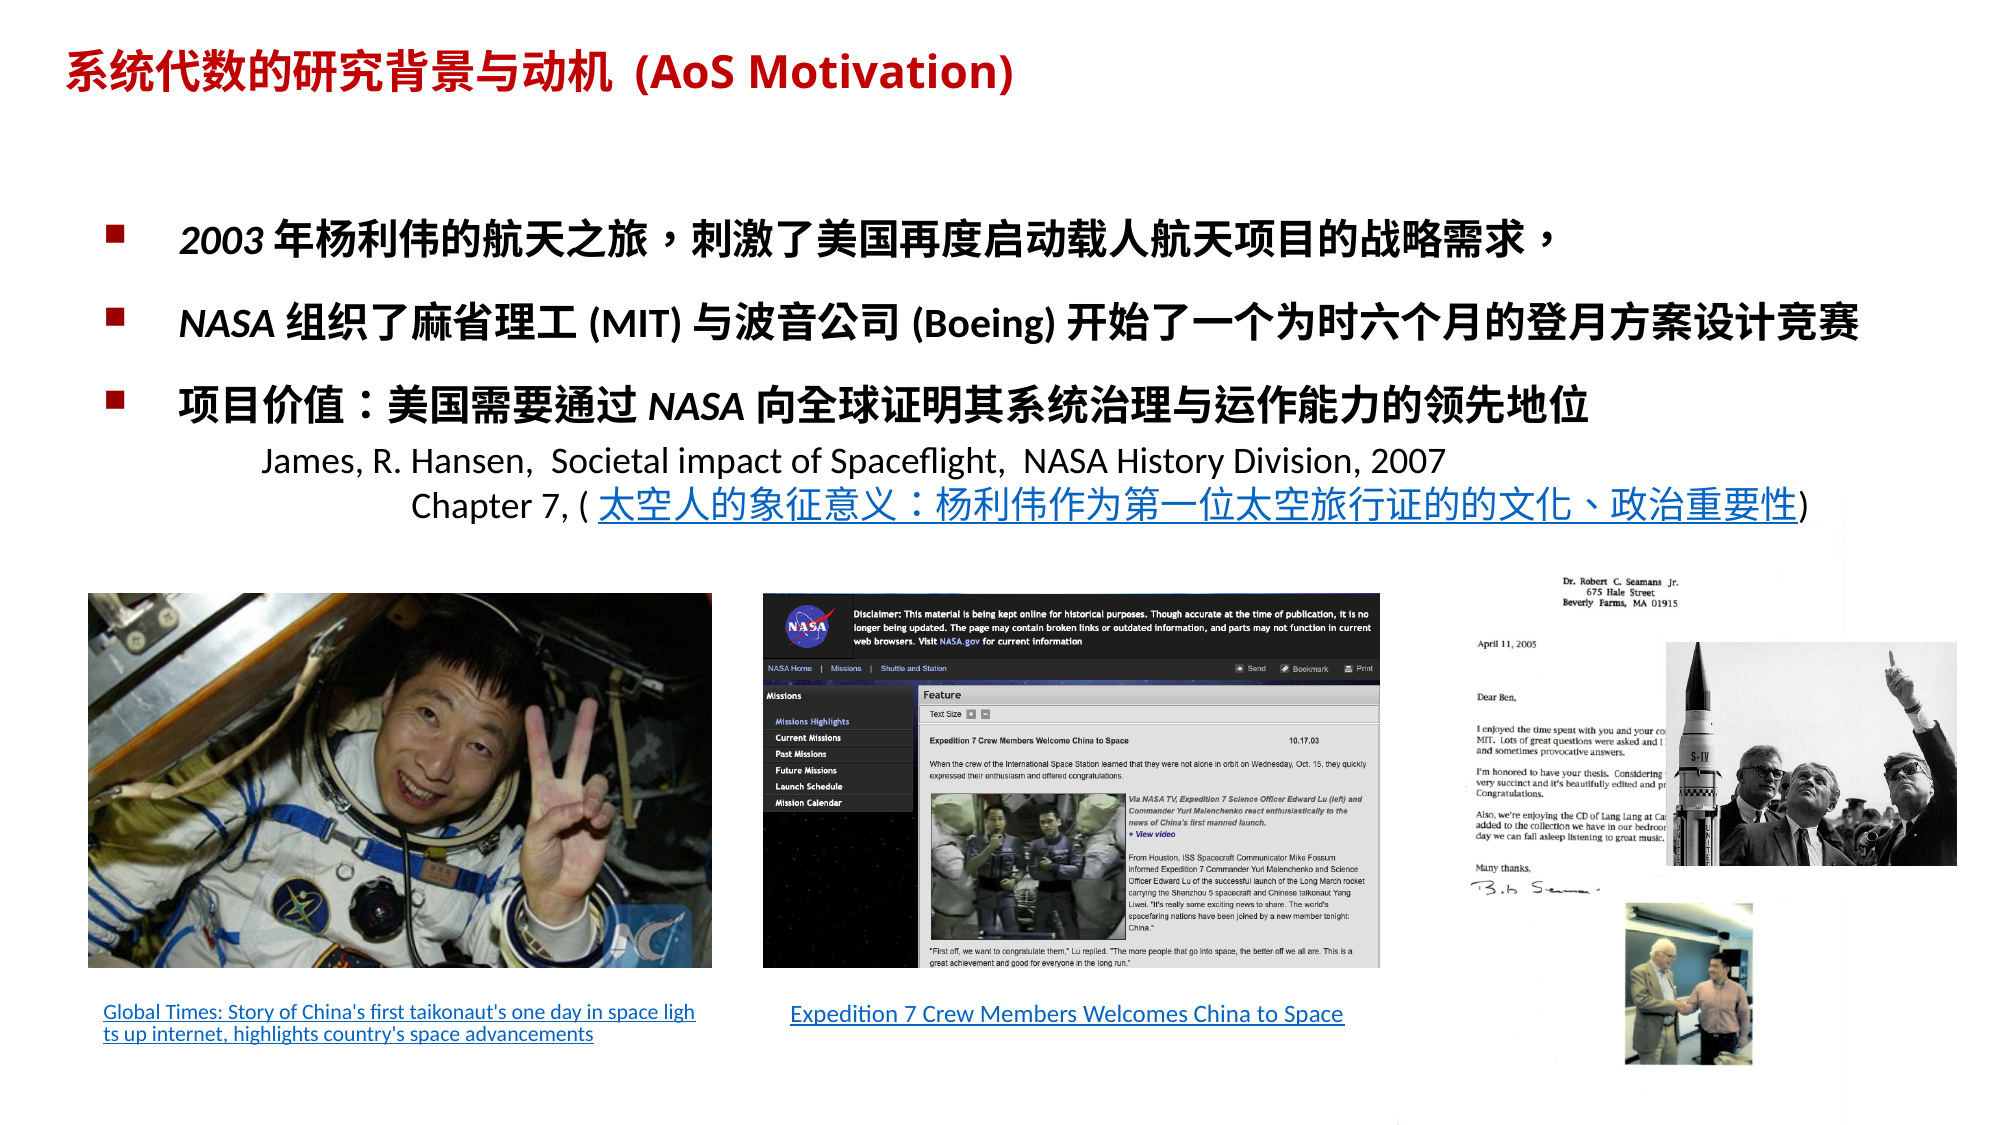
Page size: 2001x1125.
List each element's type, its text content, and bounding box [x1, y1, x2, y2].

title 系统代数的研究背景与动机 (AoS Motivation) [44, 35, 1846, 113]
text_box Expedition 7 Crew Members Welcomes China to Space [775, 990, 1360, 1035]
picture [88, 593, 712, 968]
text_box 2003年杨利伟的航天之旅，刺激了美国再度启动载人航天项目的战略需求， NASA组织了麻省理工(MIT)与波音公司(Boeing)开始了一个为时六个月的登月方案设计竞赛 项目价值：美国需要通过NASA向全球证明其系统治理与运作能力的领先地位 [88, 179, 1916, 456]
text_box Global Times: Story of China's first taikonaut's one day in space lights up internet, highlights country's space advancements [88, 990, 712, 1031]
text_box James, R. Hansen, Societal impact of Spaceflight, NASA History Division, 2007 Chapter 7, (太空人的象征意义：杨利伟作为第一位太空旅行证的的文化、政治重要性) [246, 428, 1825, 543]
picture [1397, 502, 1957, 1125]
picture [763, 593, 1380, 968]
